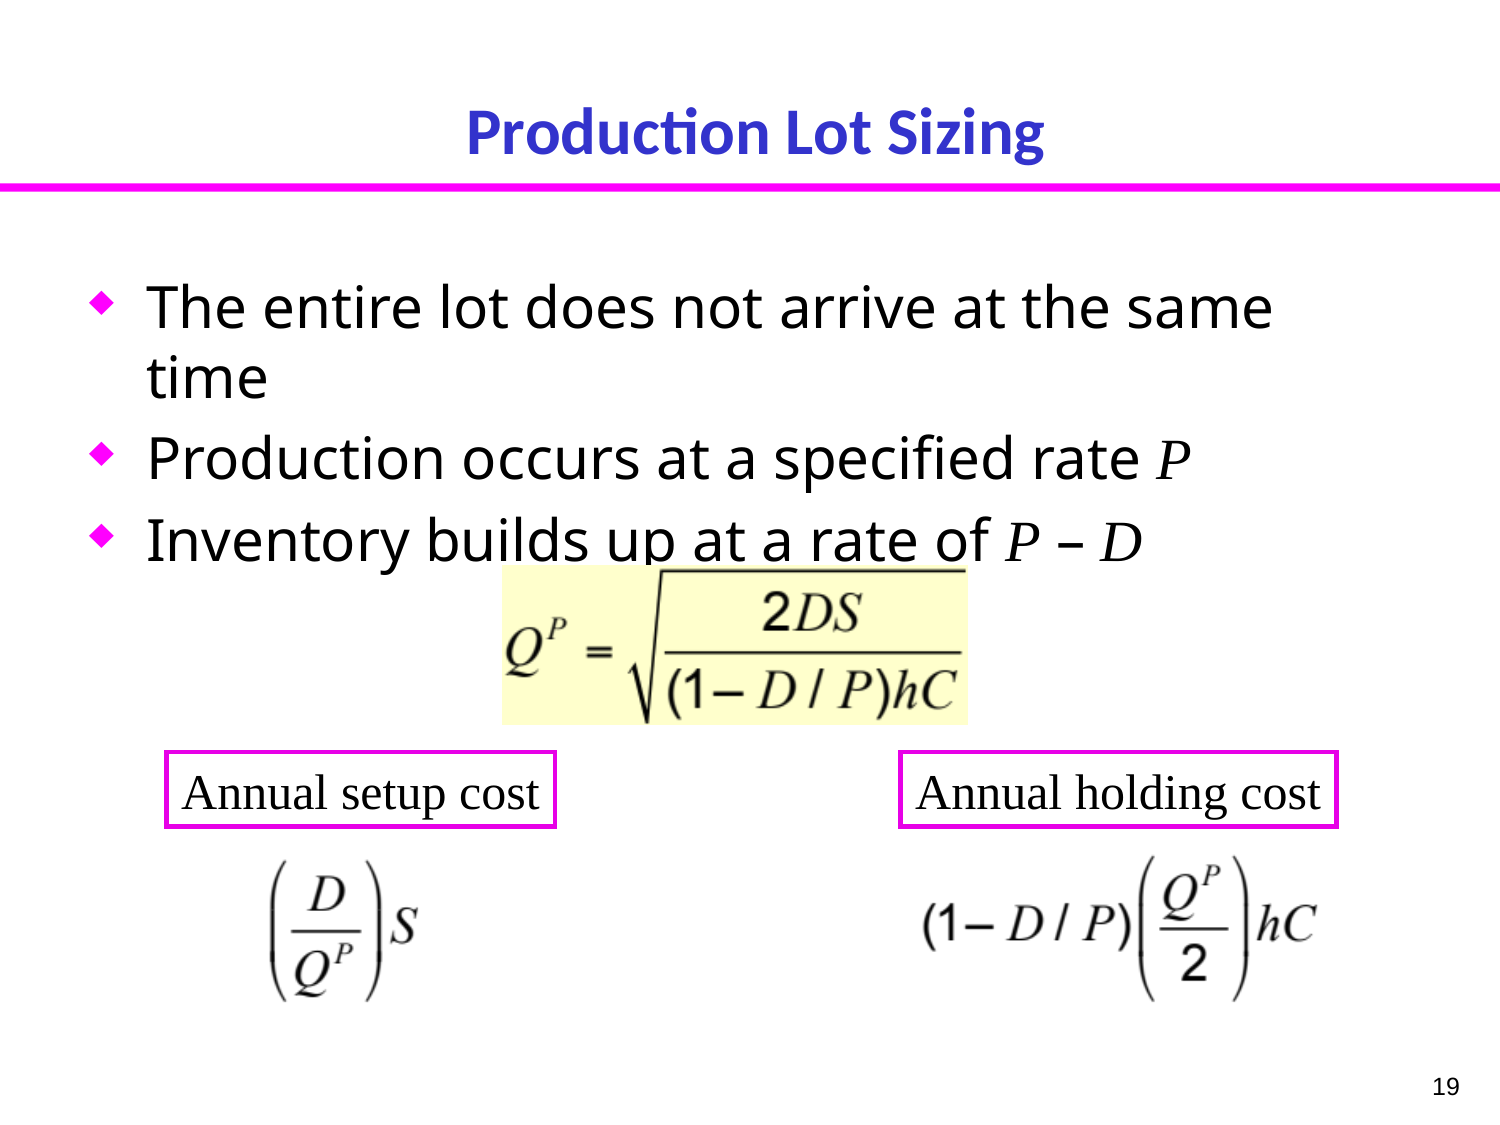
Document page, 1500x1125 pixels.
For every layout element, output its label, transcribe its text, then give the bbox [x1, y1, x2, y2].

title Production Lot Sizing [62, 62, 1450, 175]
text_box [501, 564, 968, 726]
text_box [880, 751, 1356, 1004]
list The entire lot does not arrive at the same time Production occurs at a specified rate P Inventory builds up at a rate of P – D [75, 262, 1425, 542]
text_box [143, 751, 579, 1004]
slide_number 19 [1162, 1062, 1475, 1125]
